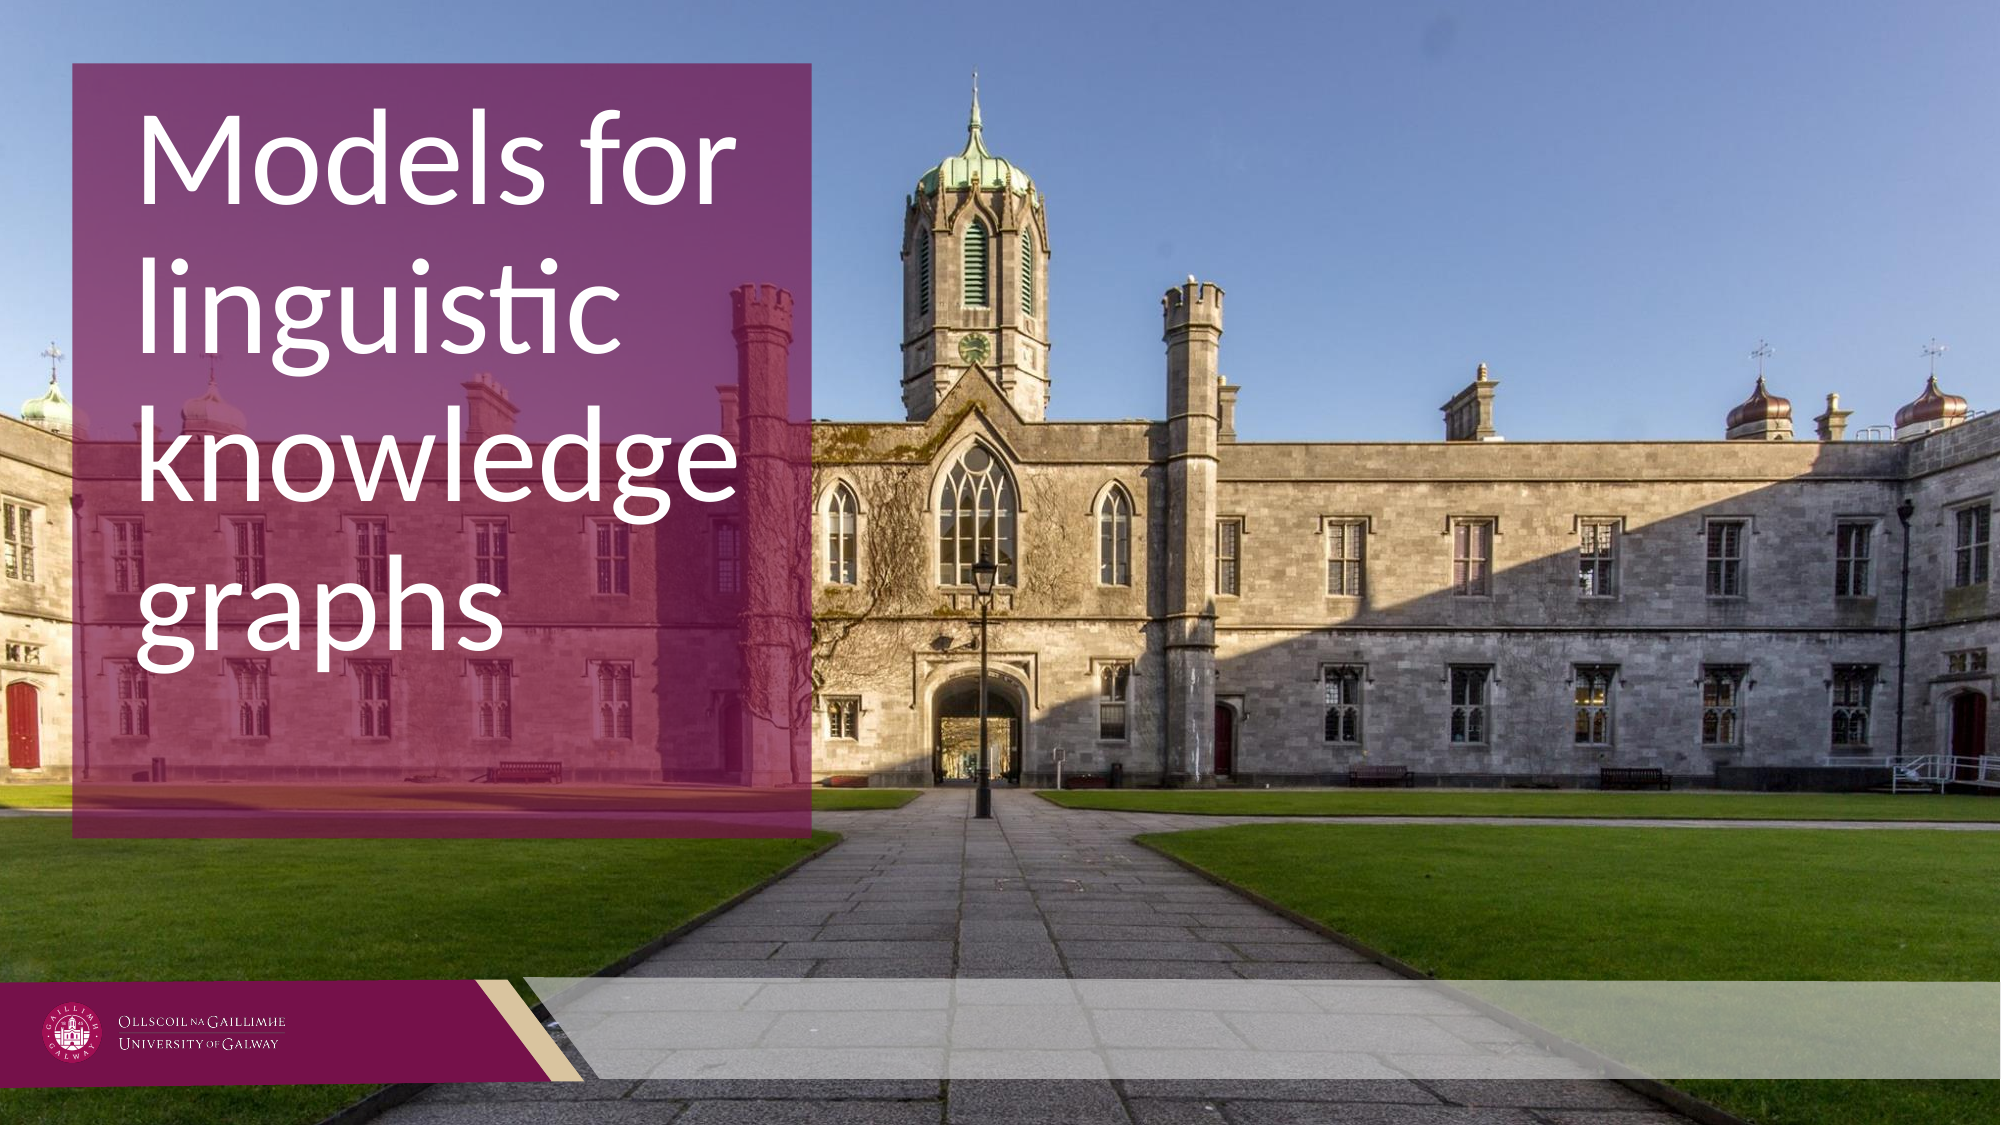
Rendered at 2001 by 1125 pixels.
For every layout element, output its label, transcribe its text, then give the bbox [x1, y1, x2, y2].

picture [42, 1002, 285, 1063]
picture [0, 0, 2000, 1125]
title Models for linguistic knowledge graphs [118, 71, 783, 412]
